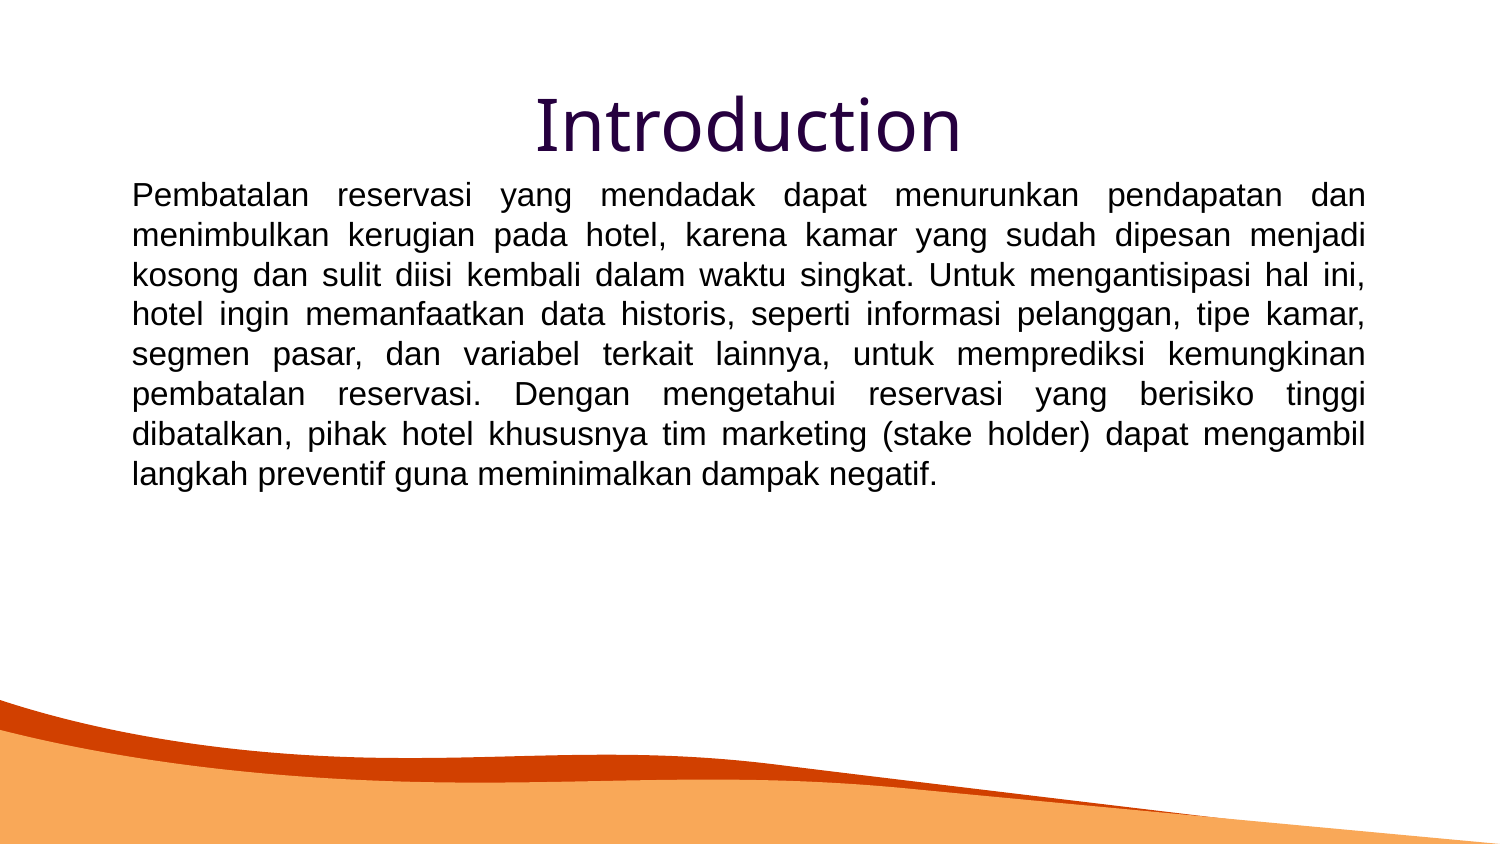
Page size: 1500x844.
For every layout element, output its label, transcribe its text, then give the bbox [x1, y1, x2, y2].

title Introduction [116, 63, 1383, 157]
text_box Pembatalan reservasi yang mendadak dapat menurunkan pendapatan dan menimbulkan kerugian pada hotel, karena kamar yang sudah dipesan menjadi kosong dan sulit diisi kembali dalam waktu singkat. Untuk mengantisipasi hal ini, hotel ingin memanfaatkan data historis, seperti informasi pelanggan, tipe kamar, segmen pasar, dan variabel terkait lainnya, untuk memprediksi kemungkinan pembatalan reservasi. Dengan mengetahui reservasi yang berisiko tinggi dibatalkan, pihak hotel khususnya tim marketing (stake holder) dapat mengambil langkah preventif guna meminimalkan dampak negatif. [116, 157, 1383, 316]
